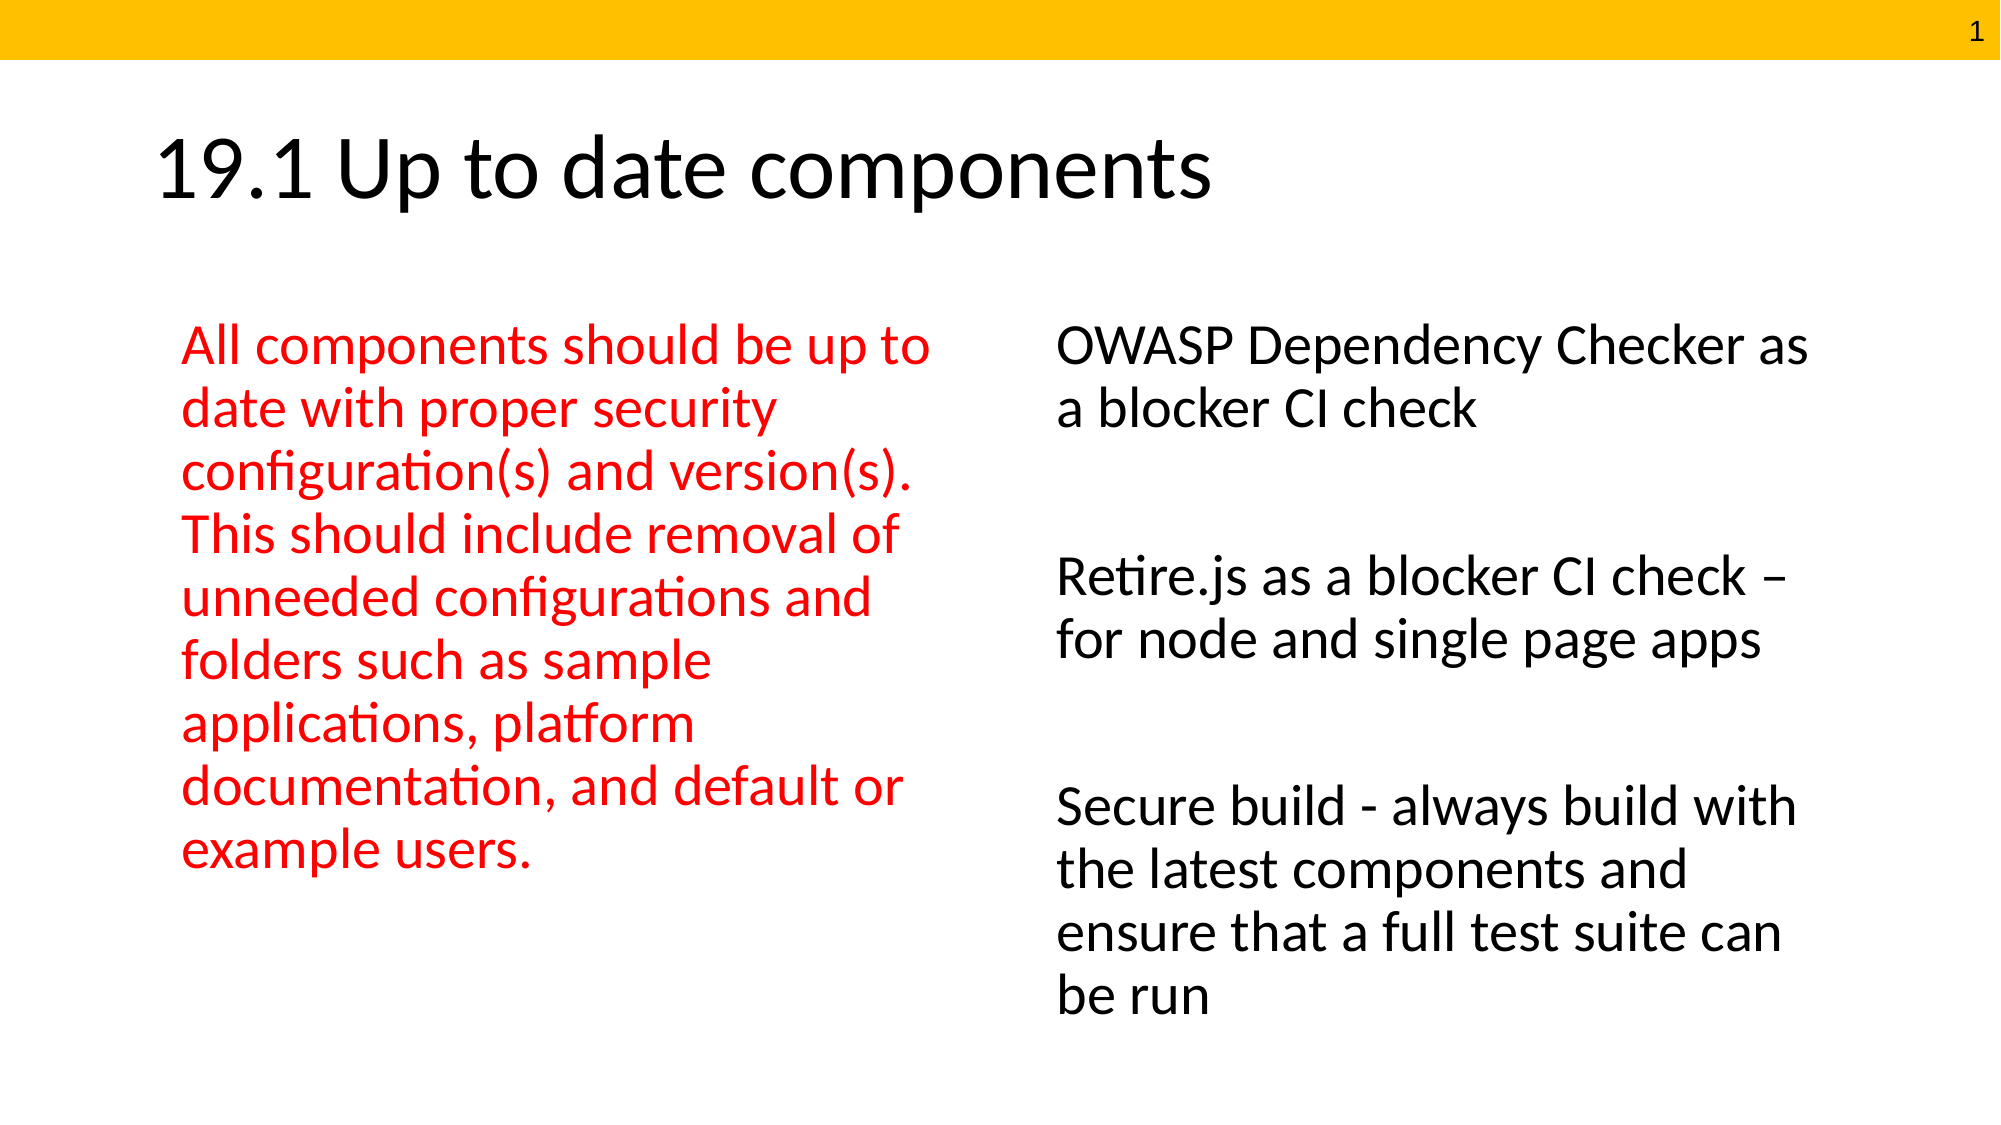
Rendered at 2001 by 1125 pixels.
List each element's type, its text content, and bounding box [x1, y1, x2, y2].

list All components should be up to date with proper security configuration(s) and version(s). This should include removal of unneeded configurations and folders such as sample applications, platform documentation, and default or example users. [137, 299, 988, 1014]
list OWASP Dependency Checker as a blocker CI check Retire.js as a blocker CI check – for node and single page apps Secure build - always build with the latest components and ensure that a full test suite can be run [1012, 299, 1863, 1014]
title 19.1 Up to date components [137, 59, 1863, 278]
